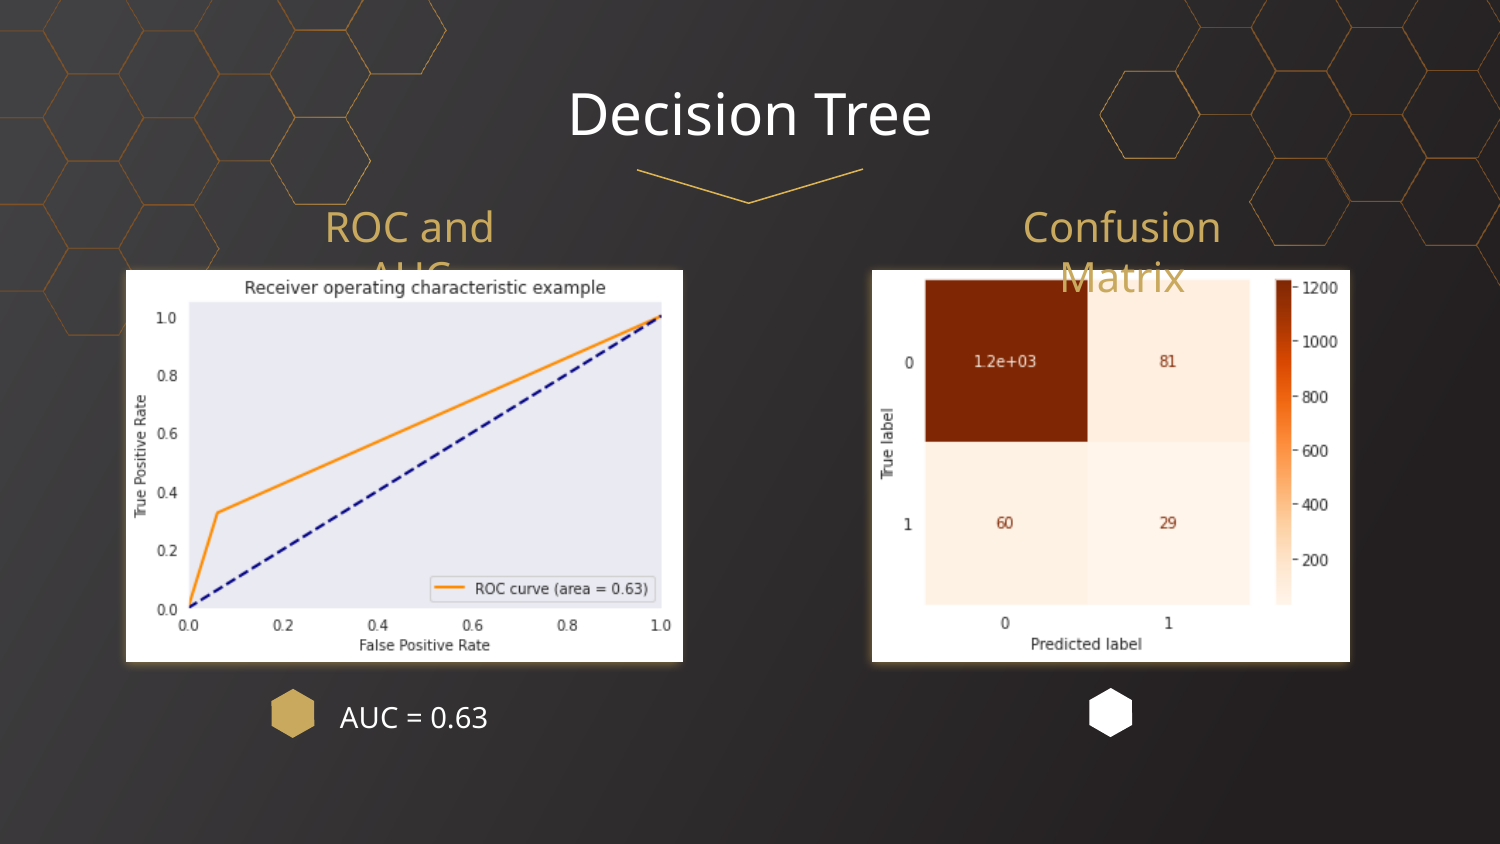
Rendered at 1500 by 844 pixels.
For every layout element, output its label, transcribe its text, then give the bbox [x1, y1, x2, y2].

picture [0, 0, 1500, 844]
text_box AUC = 0.63 [324, 679, 564, 748]
text_box [1089, 687, 1133, 738]
text_box [637, 169, 864, 204]
text_box ROC and AUC [266, 186, 553, 266]
title Decision Tree [500, 61, 1000, 156]
text_box Confusion Matrix [979, 186, 1266, 268]
text_box [271, 688, 315, 738]
